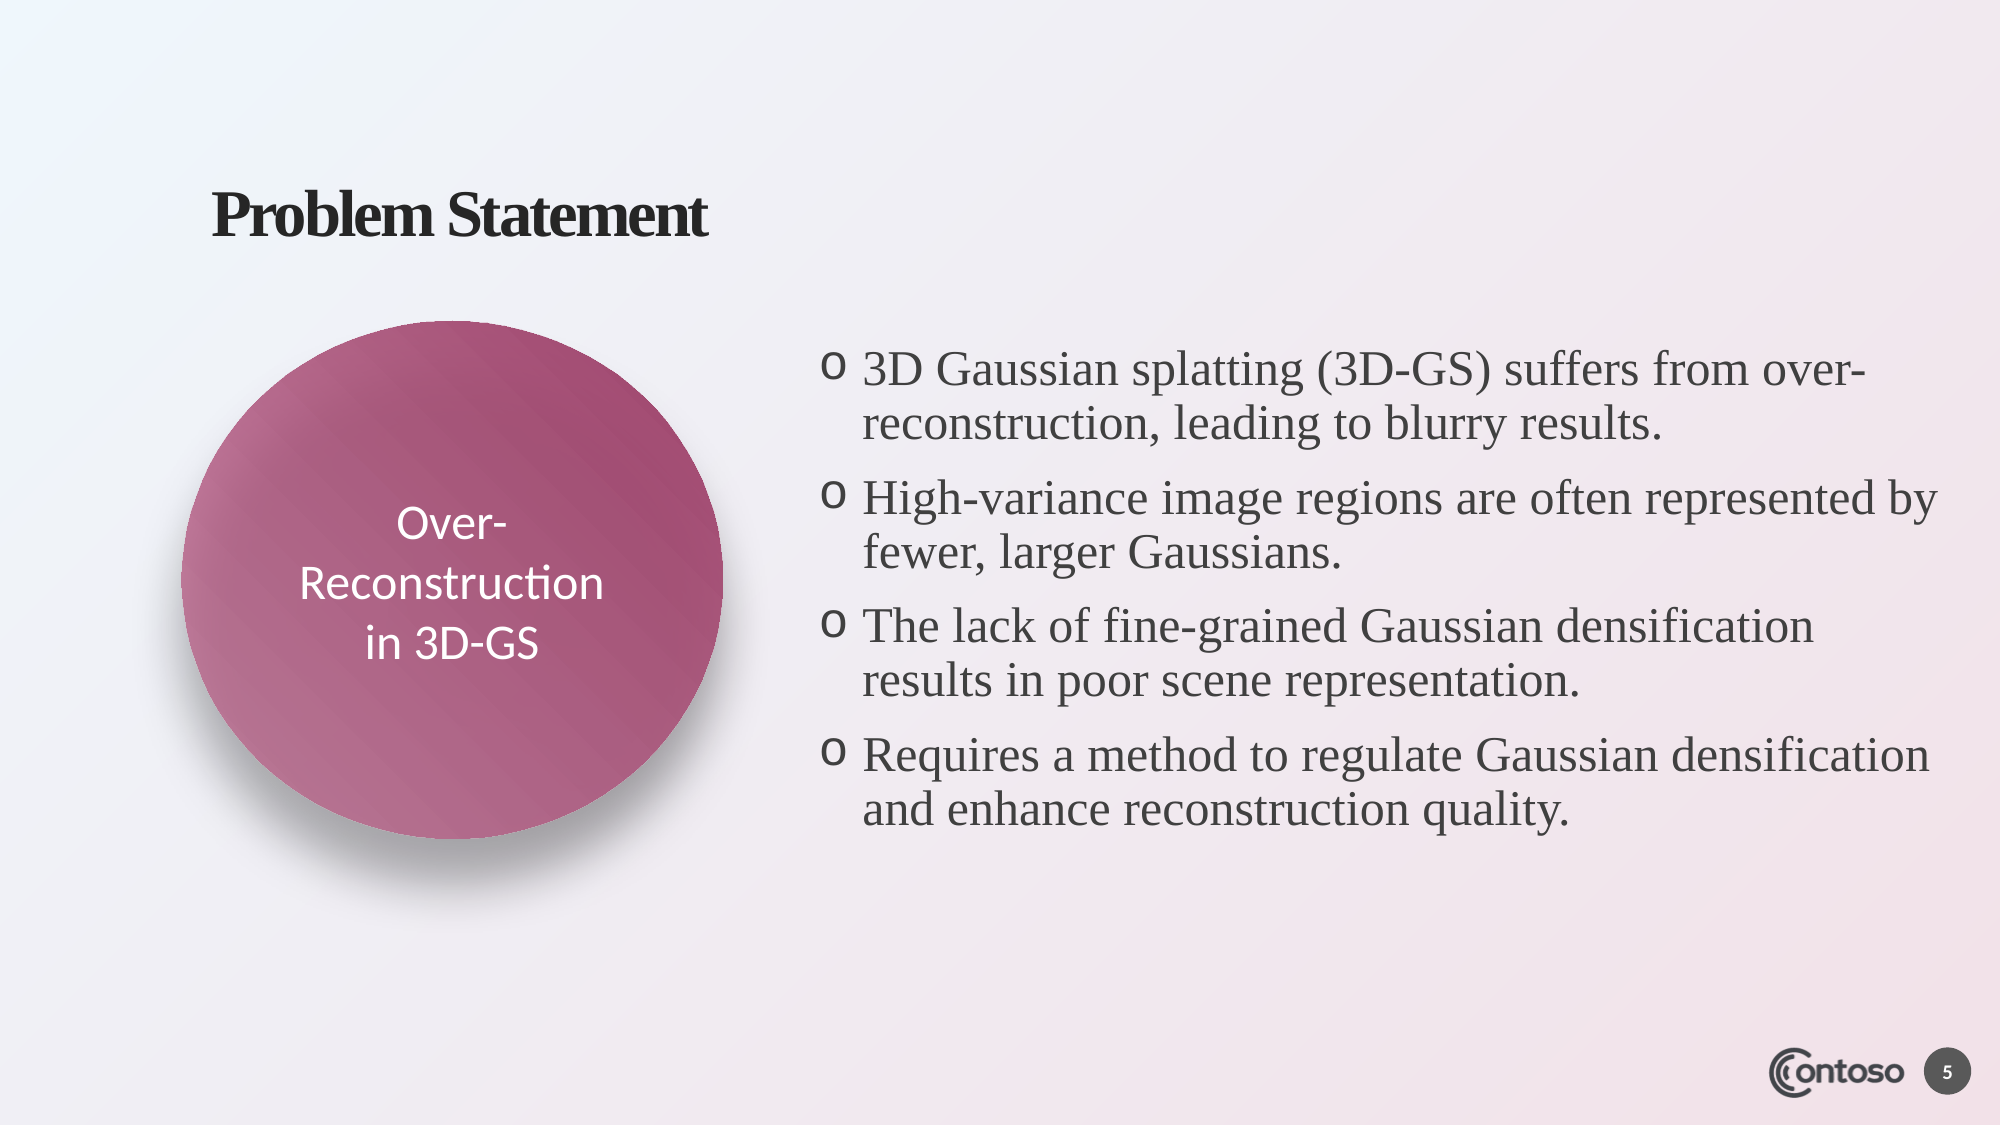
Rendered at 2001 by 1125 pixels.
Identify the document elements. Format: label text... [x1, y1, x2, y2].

list 3D Gaussian splatting (3D-GS) suffers from over-reconstruction, leading to blurry results. High-variance image regions are often represented by fewer, larger Gaussians. The lack of fine-grained Gaussian densification results in poor scene representation. Requires a method to regulate Gaussian densification and enhance reconstruction quality. [818, 342, 1948, 1031]
slide_number 5 [1923, 1047, 1972, 1095]
text_box Over-Reconstruction in 3D-GS [180, 319, 724, 840]
title Problem Statement [126, 155, 1985, 275]
